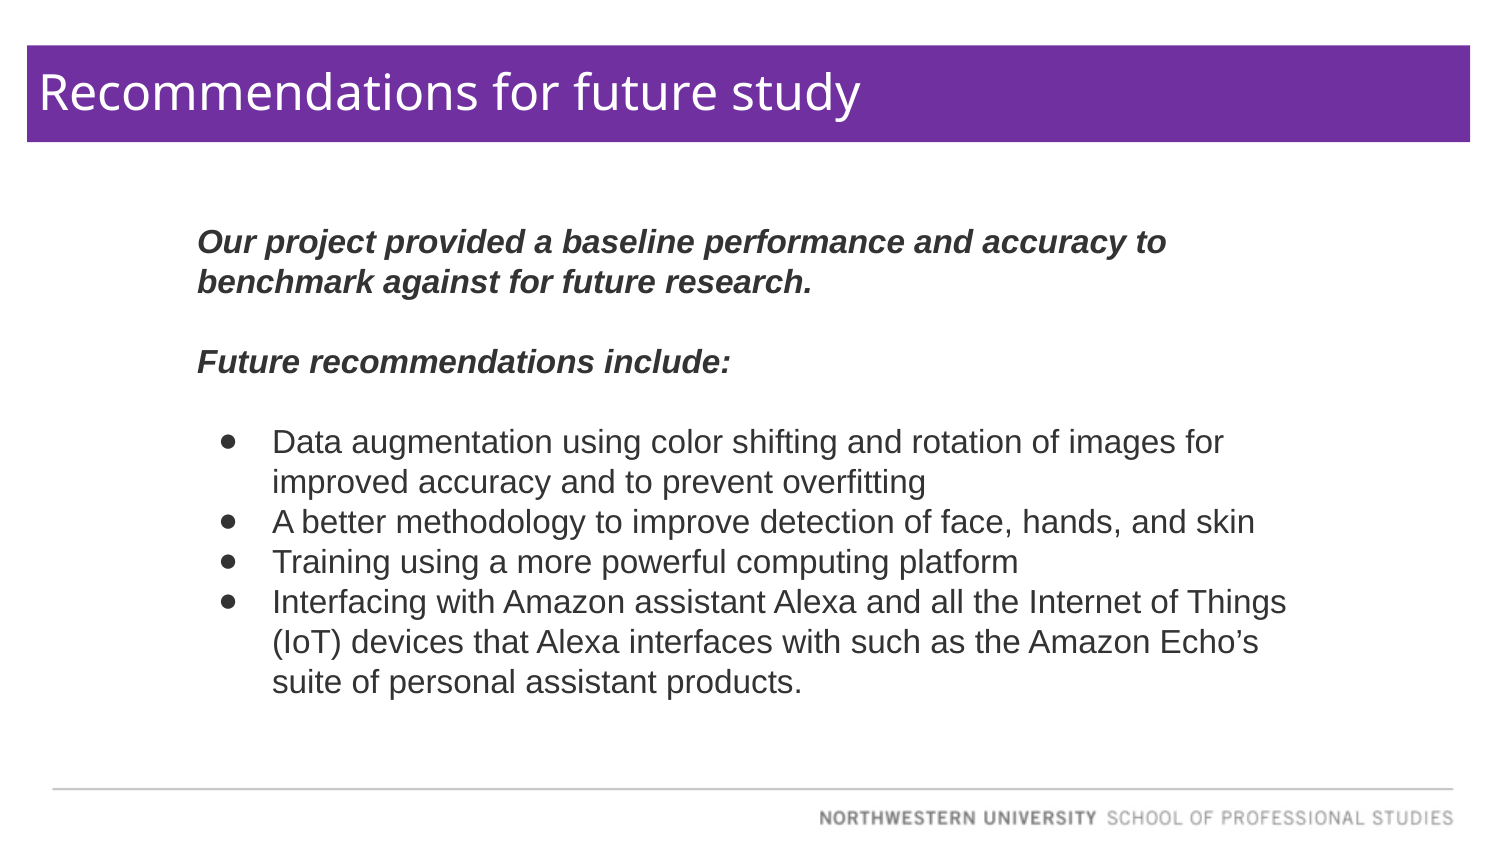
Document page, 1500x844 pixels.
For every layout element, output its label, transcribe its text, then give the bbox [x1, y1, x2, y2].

text_box Recommendations for future study [27, 45, 1471, 143]
picture [39, 782, 1474, 844]
text_box Our project provided a baseline performance and accuracy to benchmark against for future research. Future recommendations include: Data augmentation using color shifting and rotation of images for improved accuracy and to prevent overfitting A better methodology to improve detection of face, hands, and skin Training using a more powerful computing platform Interfacing with Amazon assistant Alexa and all the Internet of Things (IoT) devices that Alexa interfaces with such as the Amazon Echo’s suite of personal assistant products. [182, 205, 1318, 715]
